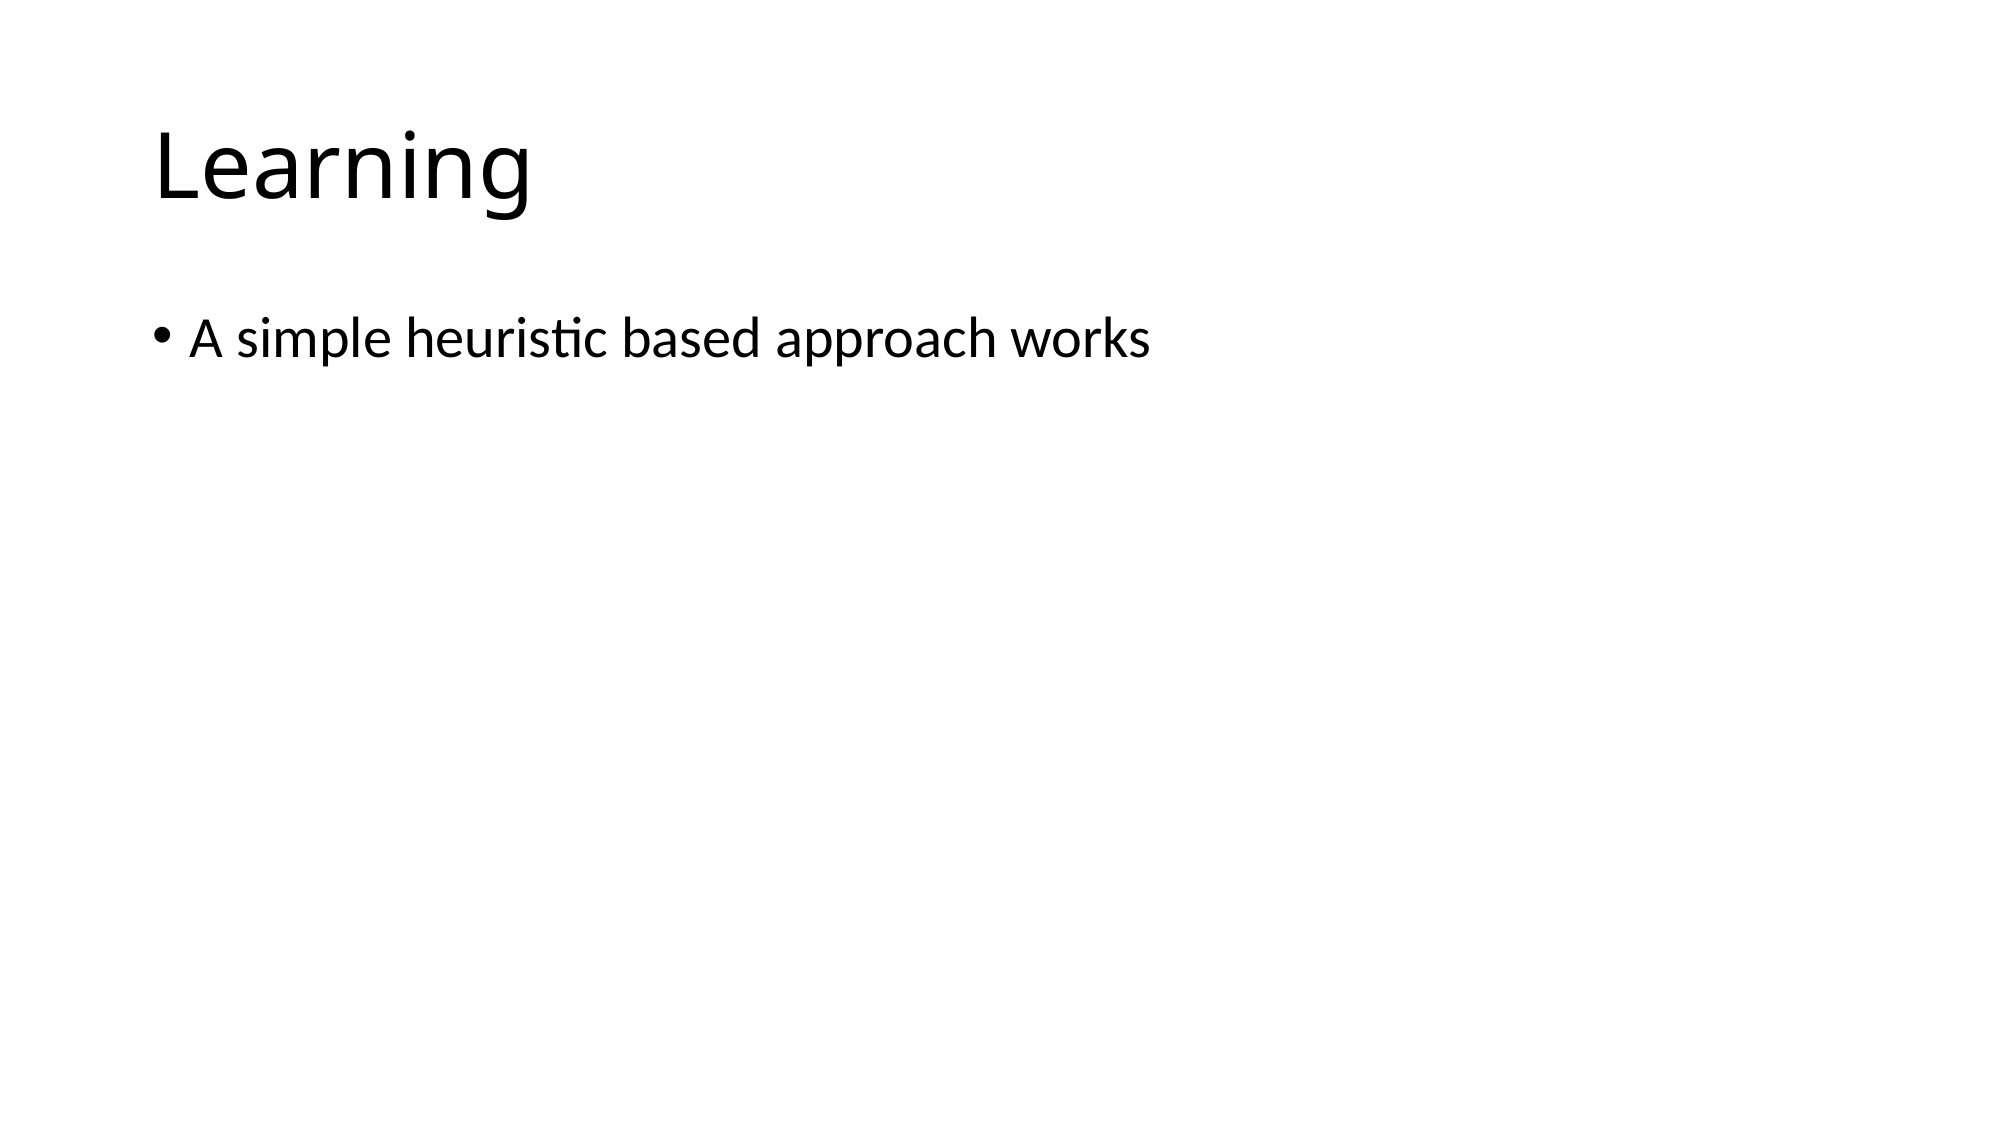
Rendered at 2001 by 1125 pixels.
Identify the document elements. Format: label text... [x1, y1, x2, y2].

list A simple heuristic based approach works [137, 299, 1863, 1014]
